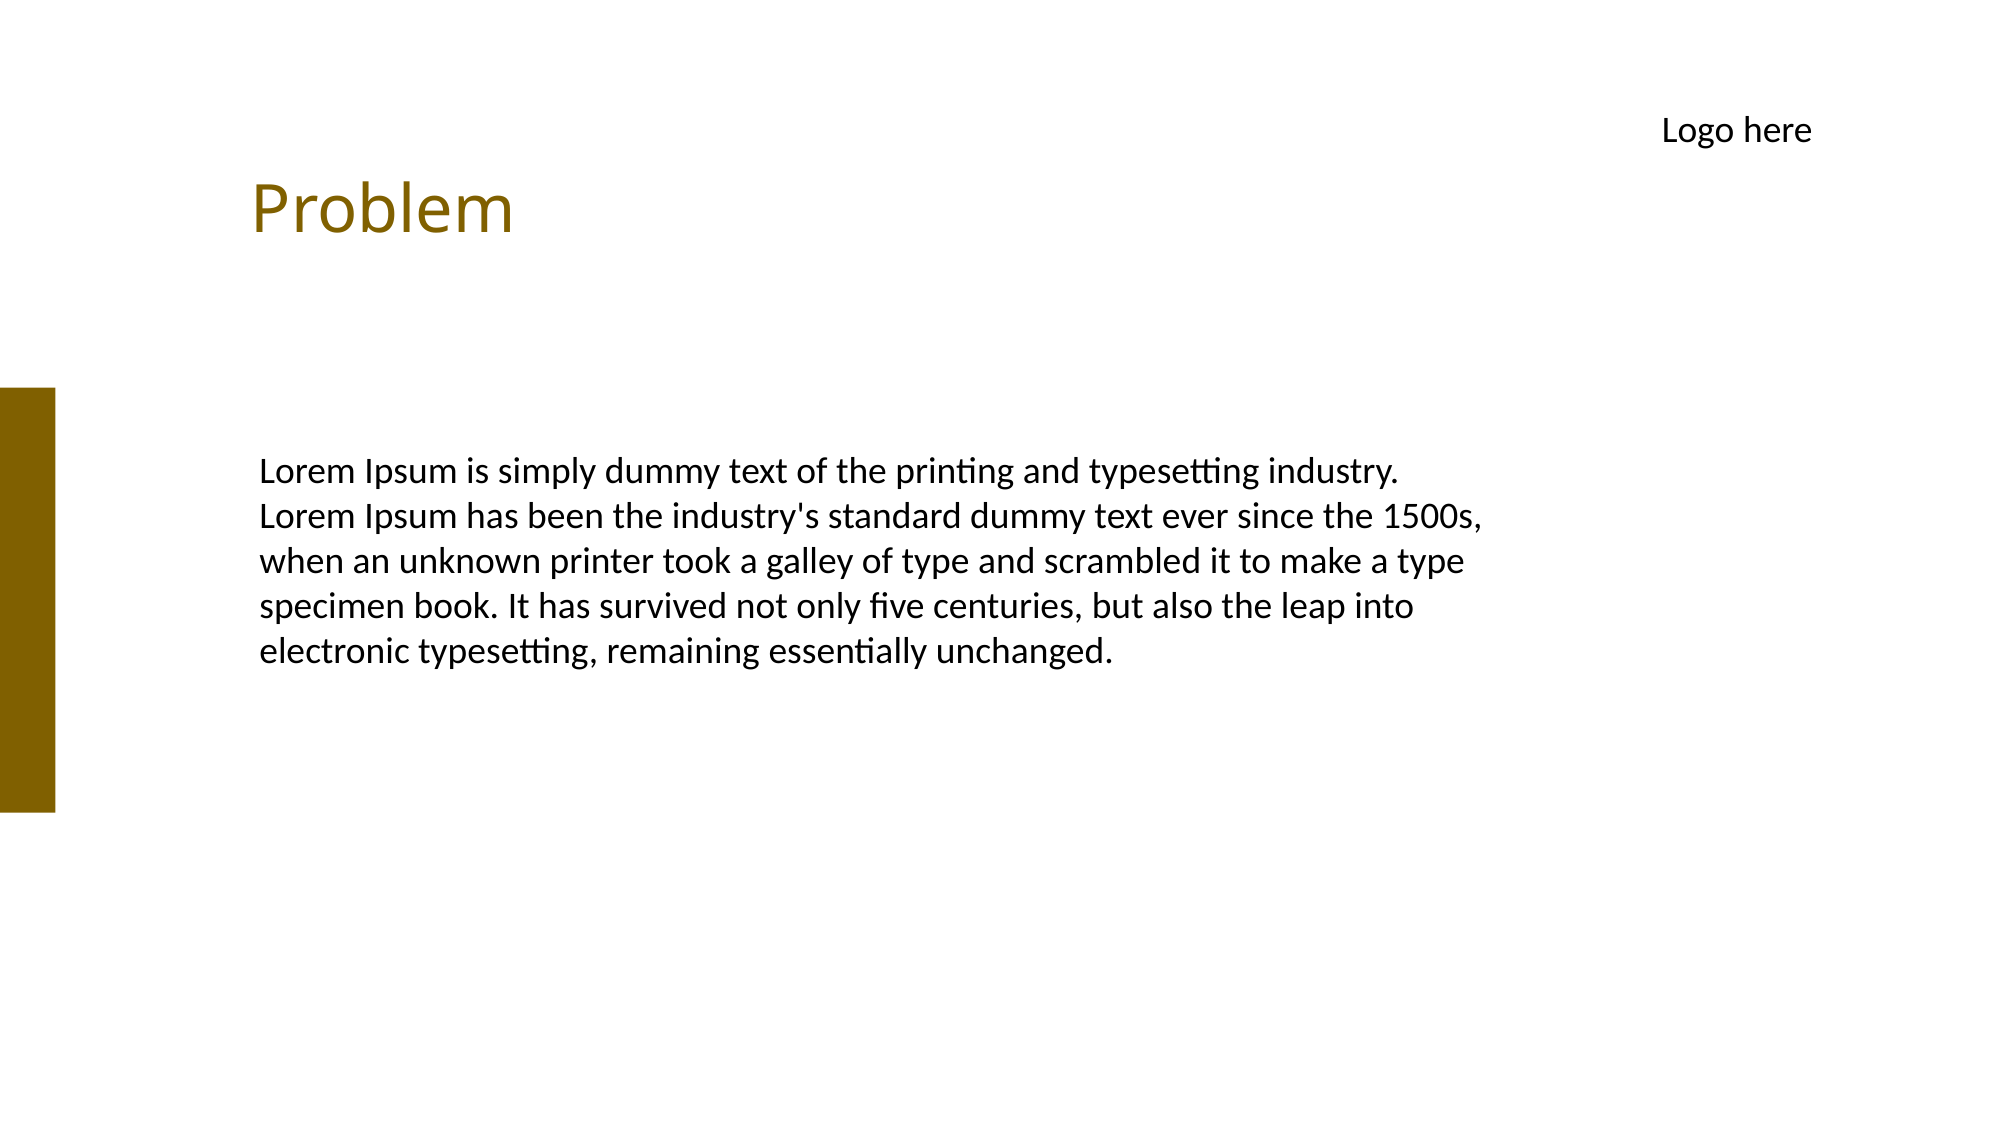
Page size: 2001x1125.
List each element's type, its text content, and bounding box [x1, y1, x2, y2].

text_box Problem [236, 158, 532, 254]
text_box Lorem Ipsum is simply dummy text of the printing and typesetting industry. Lorem Ipsum has been the industry's standard dummy text ever since the 1500s, when an unknown printer took a galley of type and scrambled it to make a type specimen book. It has survived not only five centuries, but also the leap into electronic typesetting, remaining essentially unchanged. [244, 438, 1508, 724]
text_box [0, 387, 56, 814]
text_box Logo here [1647, 98, 1942, 158]
